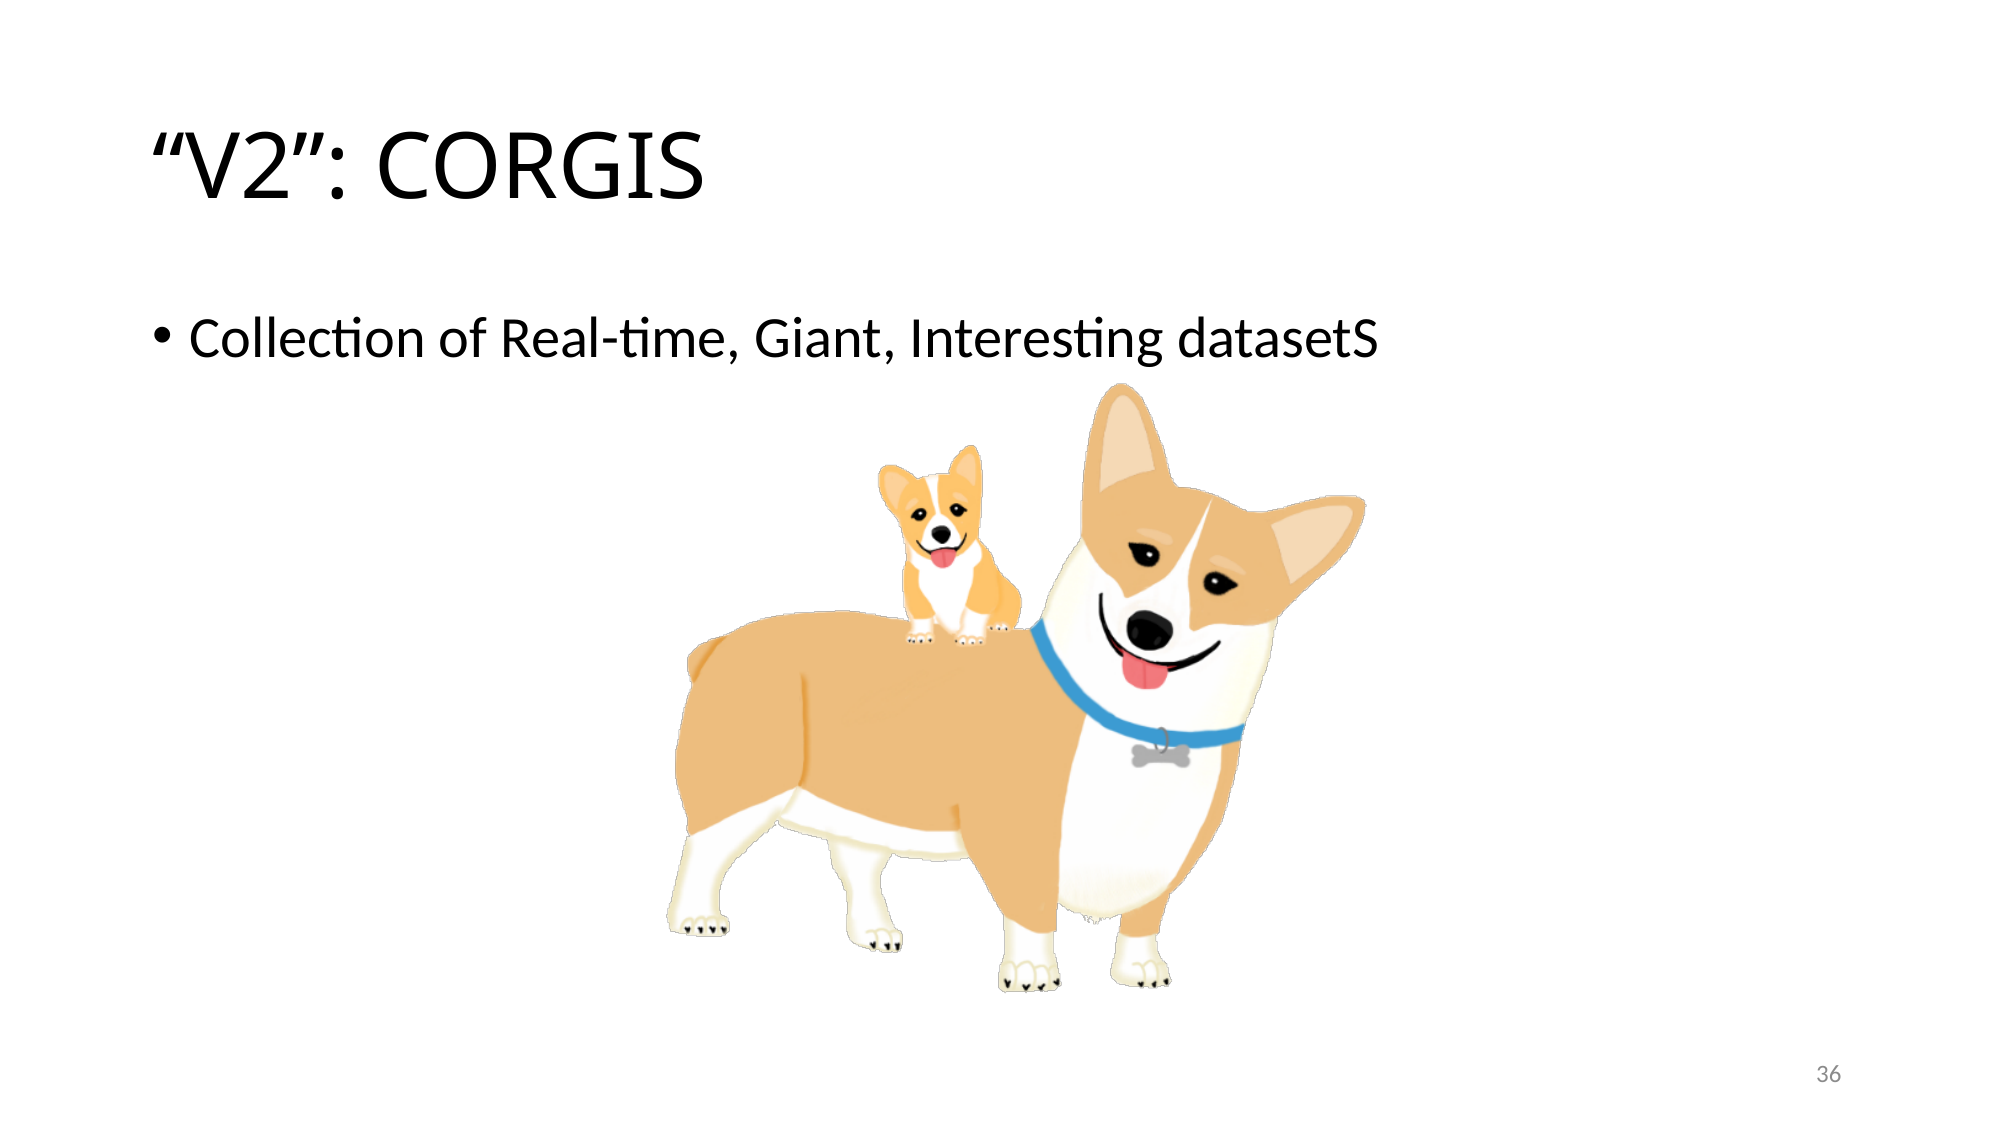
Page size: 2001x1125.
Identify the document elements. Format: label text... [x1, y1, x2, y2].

picture [620, 363, 1413, 1014]
title “V2”: CORGIS [137, 59, 1863, 278]
slide_number 36 [1412, 1042, 1863, 1103]
list Collection of Real-time, Giant, Interesting datasetS [137, 299, 1863, 1014]
